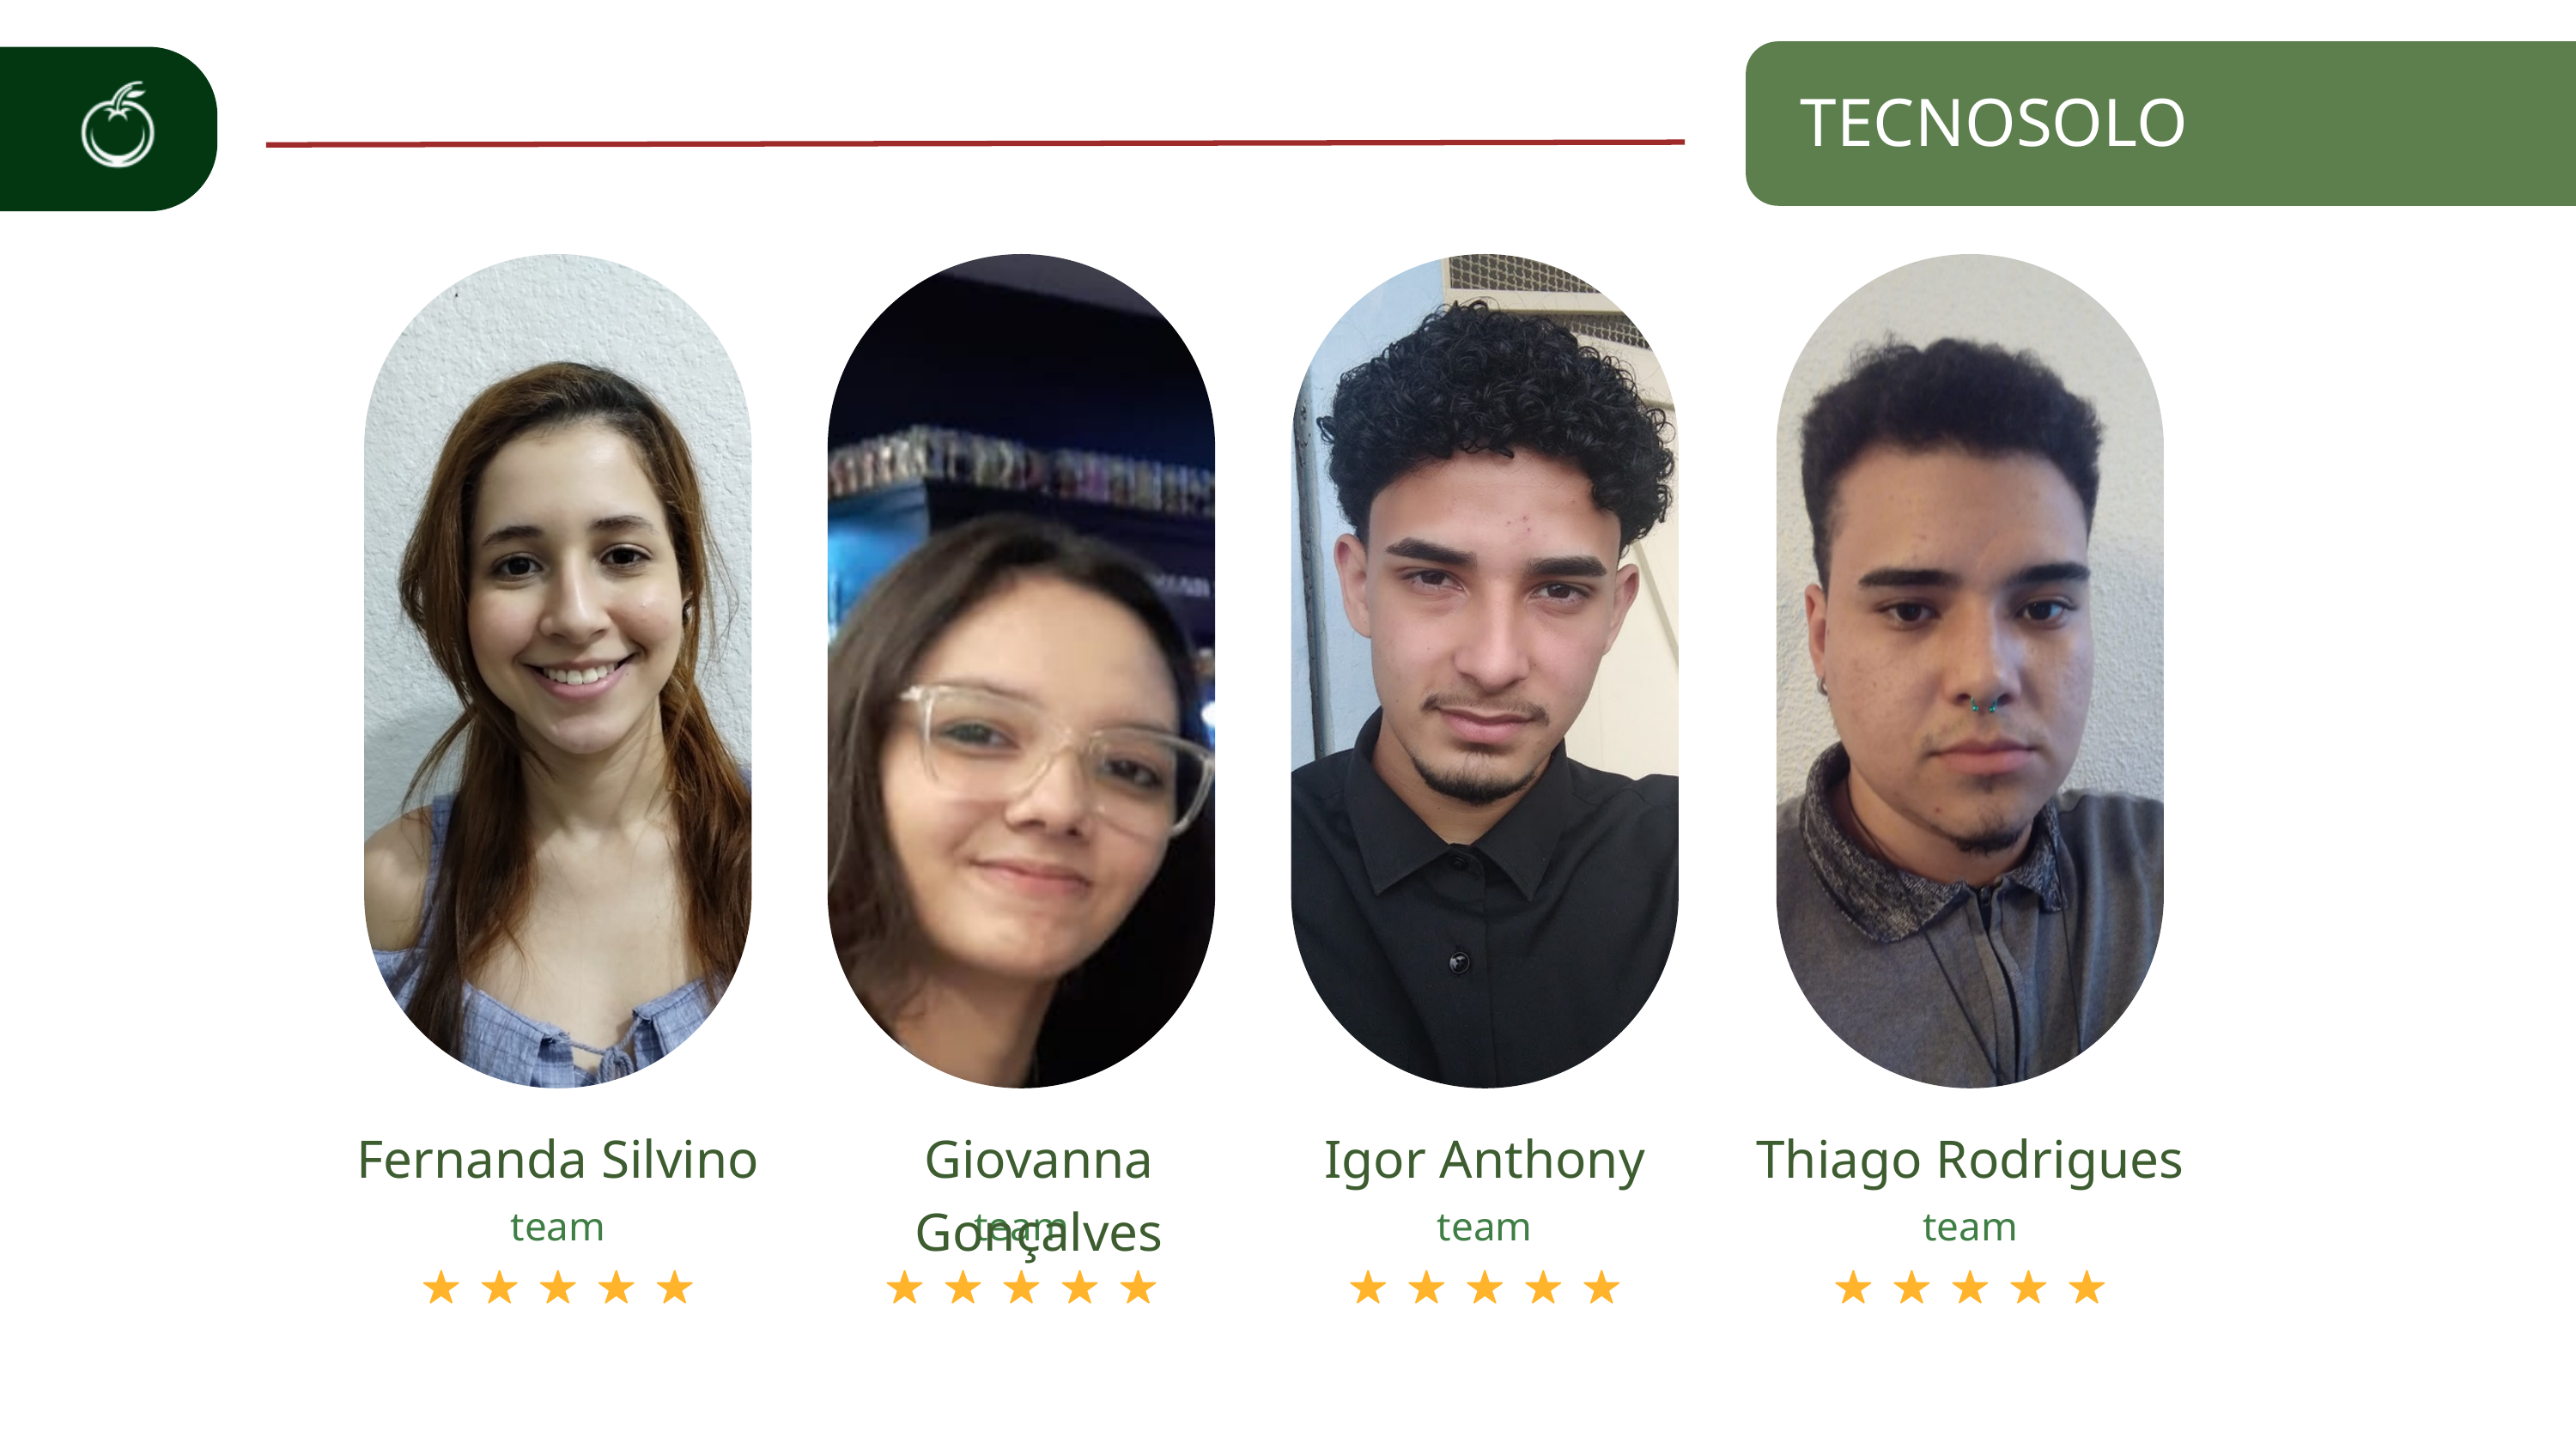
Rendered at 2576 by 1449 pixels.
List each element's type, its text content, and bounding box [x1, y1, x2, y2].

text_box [363, 253, 752, 1089]
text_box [1349, 1269, 1620, 1304]
text_box Igor Anthony [1273, 1116, 1700, 1189]
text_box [422, 1269, 694, 1304]
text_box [1776, 253, 2165, 1089]
text_box Fernanda Silvino [343, 1116, 774, 1189]
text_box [1291, 253, 1680, 1089]
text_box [1834, 1269, 2105, 1304]
text_box team [1754, 1193, 2185, 1249]
text_box Thiago Rodrigues [1754, 1116, 2185, 1189]
text_box team [1273, 1193, 1700, 1249]
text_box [886, 1269, 1157, 1304]
text_box Giovanna Gonçalves [805, 1116, 1273, 1262]
text_box team [343, 1193, 774, 1249]
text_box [1745, 40, 2576, 206]
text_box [827, 253, 1216, 1089]
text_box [0, 46, 218, 212]
